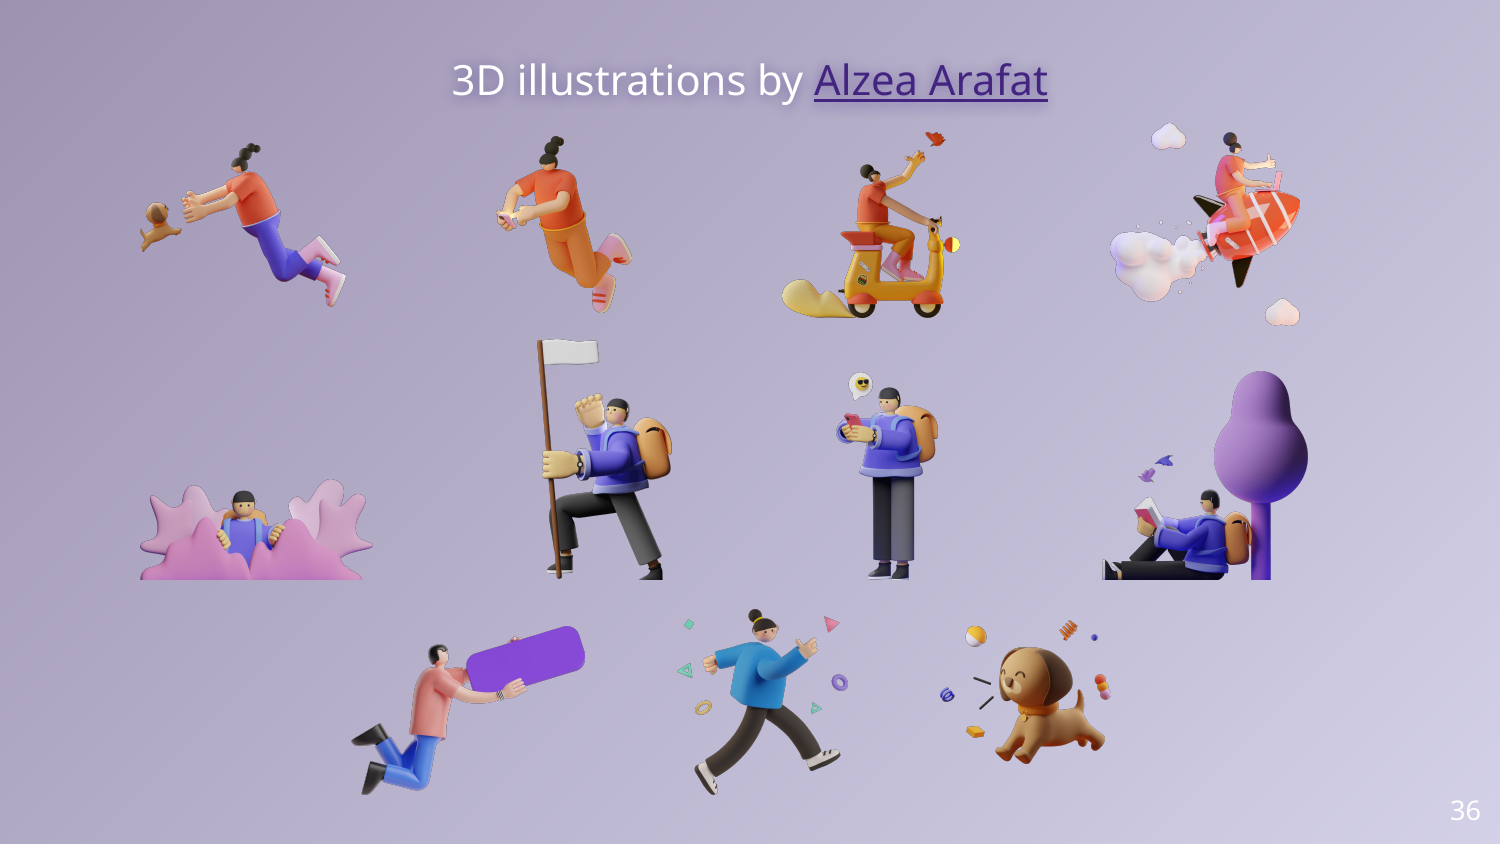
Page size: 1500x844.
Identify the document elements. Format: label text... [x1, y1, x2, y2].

picture [1102, 371, 1308, 580]
picture [940, 619, 1112, 764]
title 3D illustrations by Alzea Arafat [140, 40, 1360, 106]
picture [1110, 123, 1300, 327]
picture [782, 132, 960, 318]
picture [496, 136, 632, 314]
picture [836, 372, 938, 580]
picture [140, 479, 374, 580]
slide_number 36 [1391, 779, 1482, 844]
picture [139, 142, 346, 307]
picture [676, 609, 849, 795]
picture [351, 626, 585, 795]
picture [537, 339, 672, 580]
